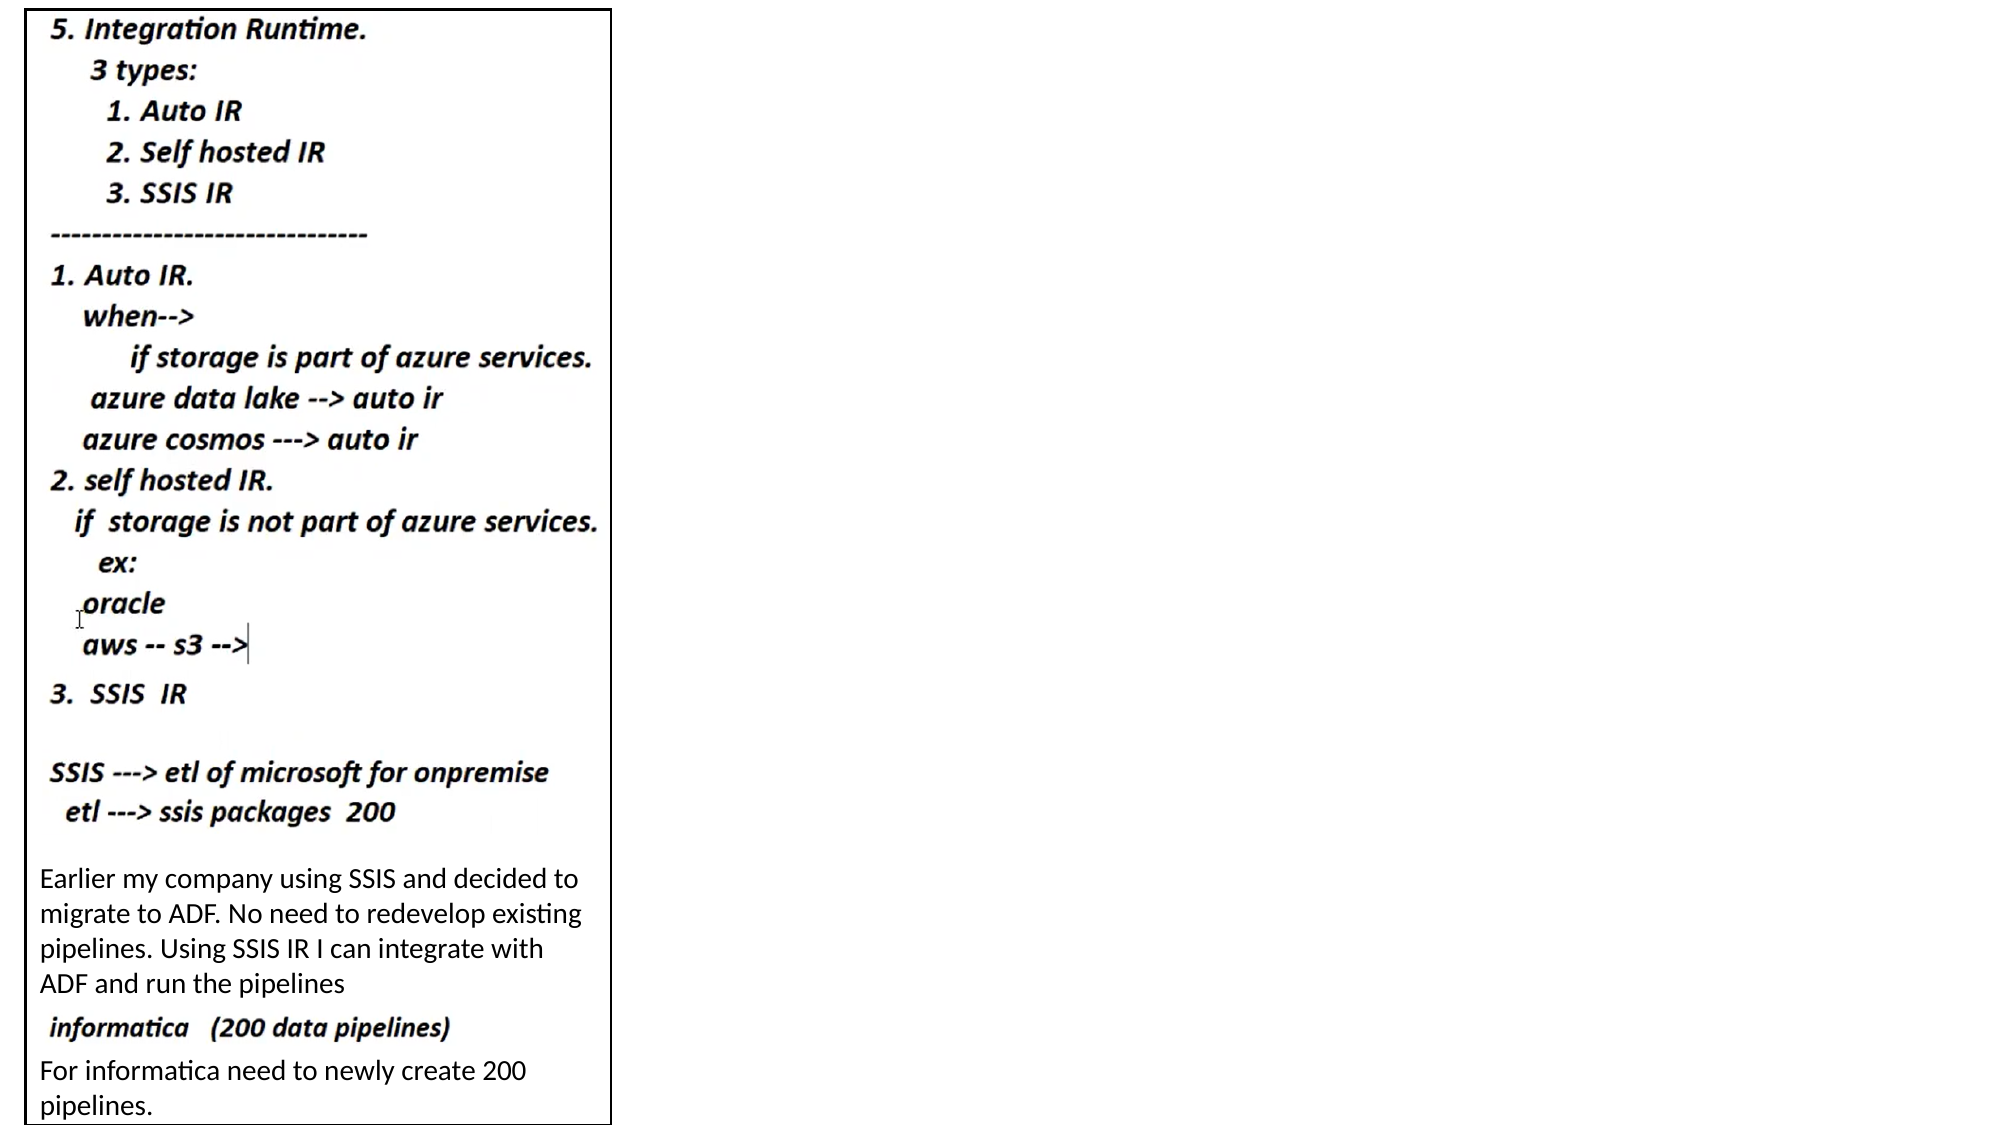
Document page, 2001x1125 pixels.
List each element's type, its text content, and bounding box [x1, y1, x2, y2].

text_box [24, 8, 612, 1125]
text_box Earlier my company using SSIS and decided to migrate to ADF. No need to redevelop existing pipelines. Using SSIS IR I can integrate with ADF and run the pipelines [24, 852, 611, 1007]
picture [42, 9, 612, 669]
text_box For informatica need to newly create 200 pipelines. [24, 1043, 611, 1125]
picture [42, 1010, 459, 1046]
picture [42, 670, 556, 835]
